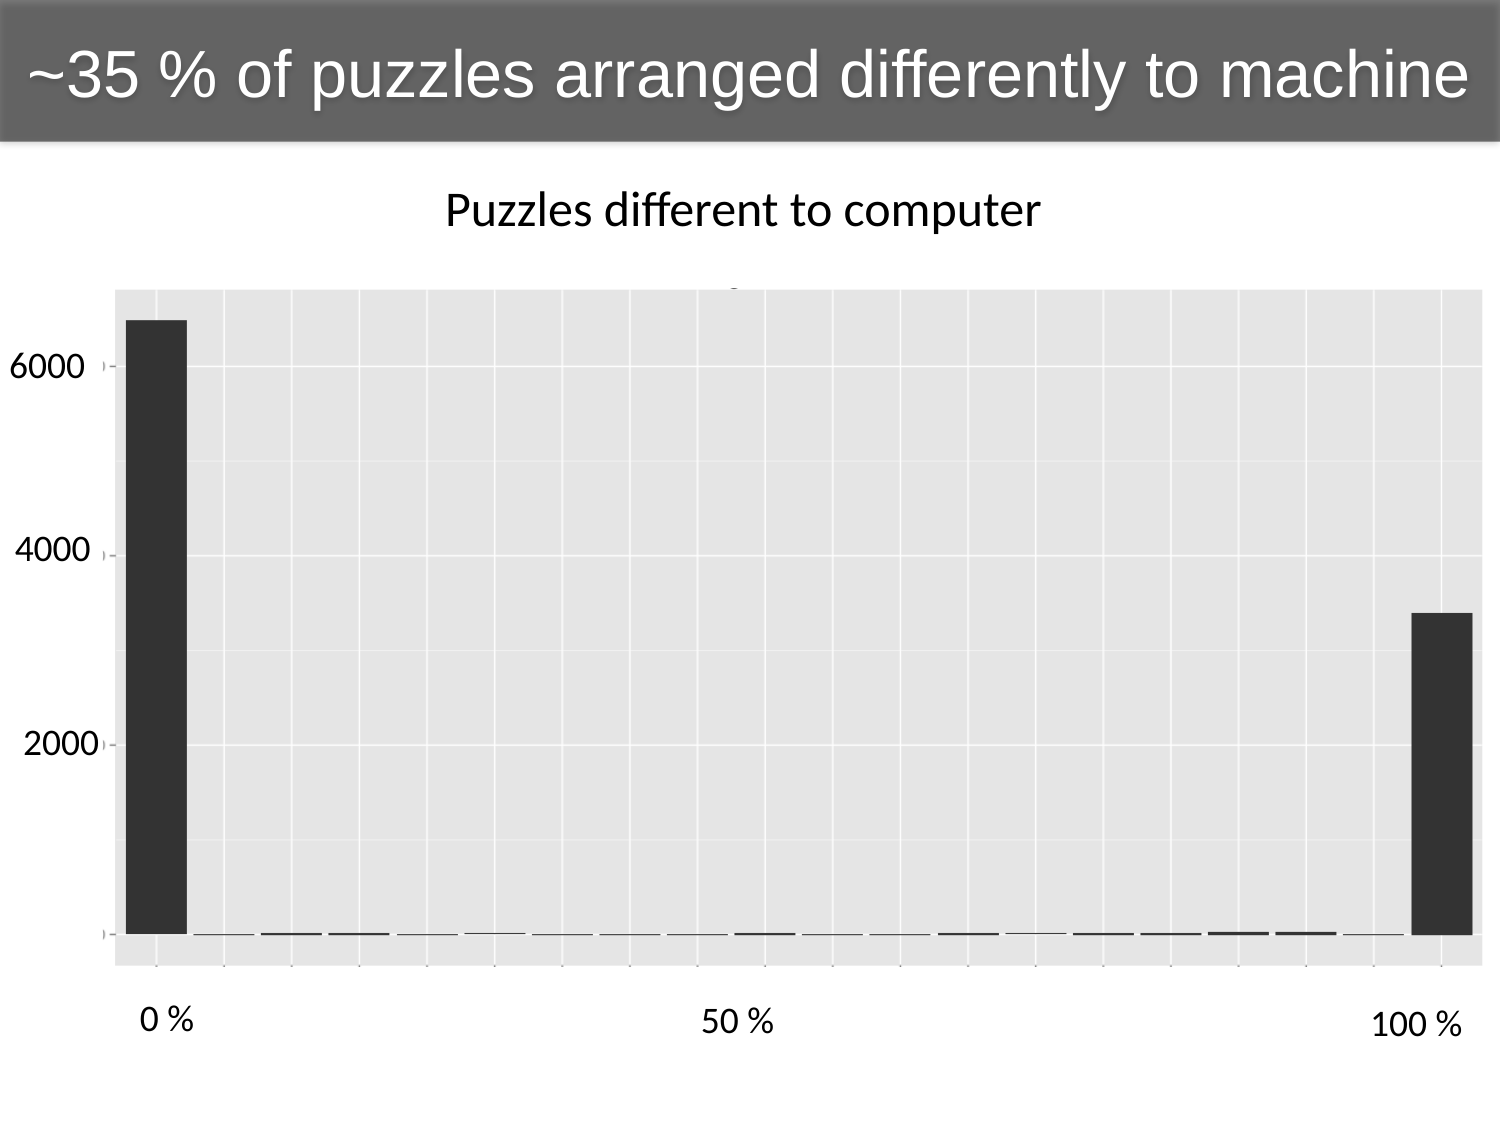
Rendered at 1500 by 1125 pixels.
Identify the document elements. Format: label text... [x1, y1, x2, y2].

text_box 50 % [686, 988, 842, 1049]
text_box 4000 [0, 516, 97, 577]
text_box Puzzles different to computer [430, 168, 1164, 244]
text_box 2000 [8, 711, 97, 771]
text_box 6000 [0, 333, 97, 393]
text_box 0 % [124, 986, 281, 1047]
text_box ~35 % of puzzles arranged differently to machine [0, 0, 1500, 142]
picture [102, 288, 1500, 967]
text_box 100 % [1355, 991, 1500, 1052]
